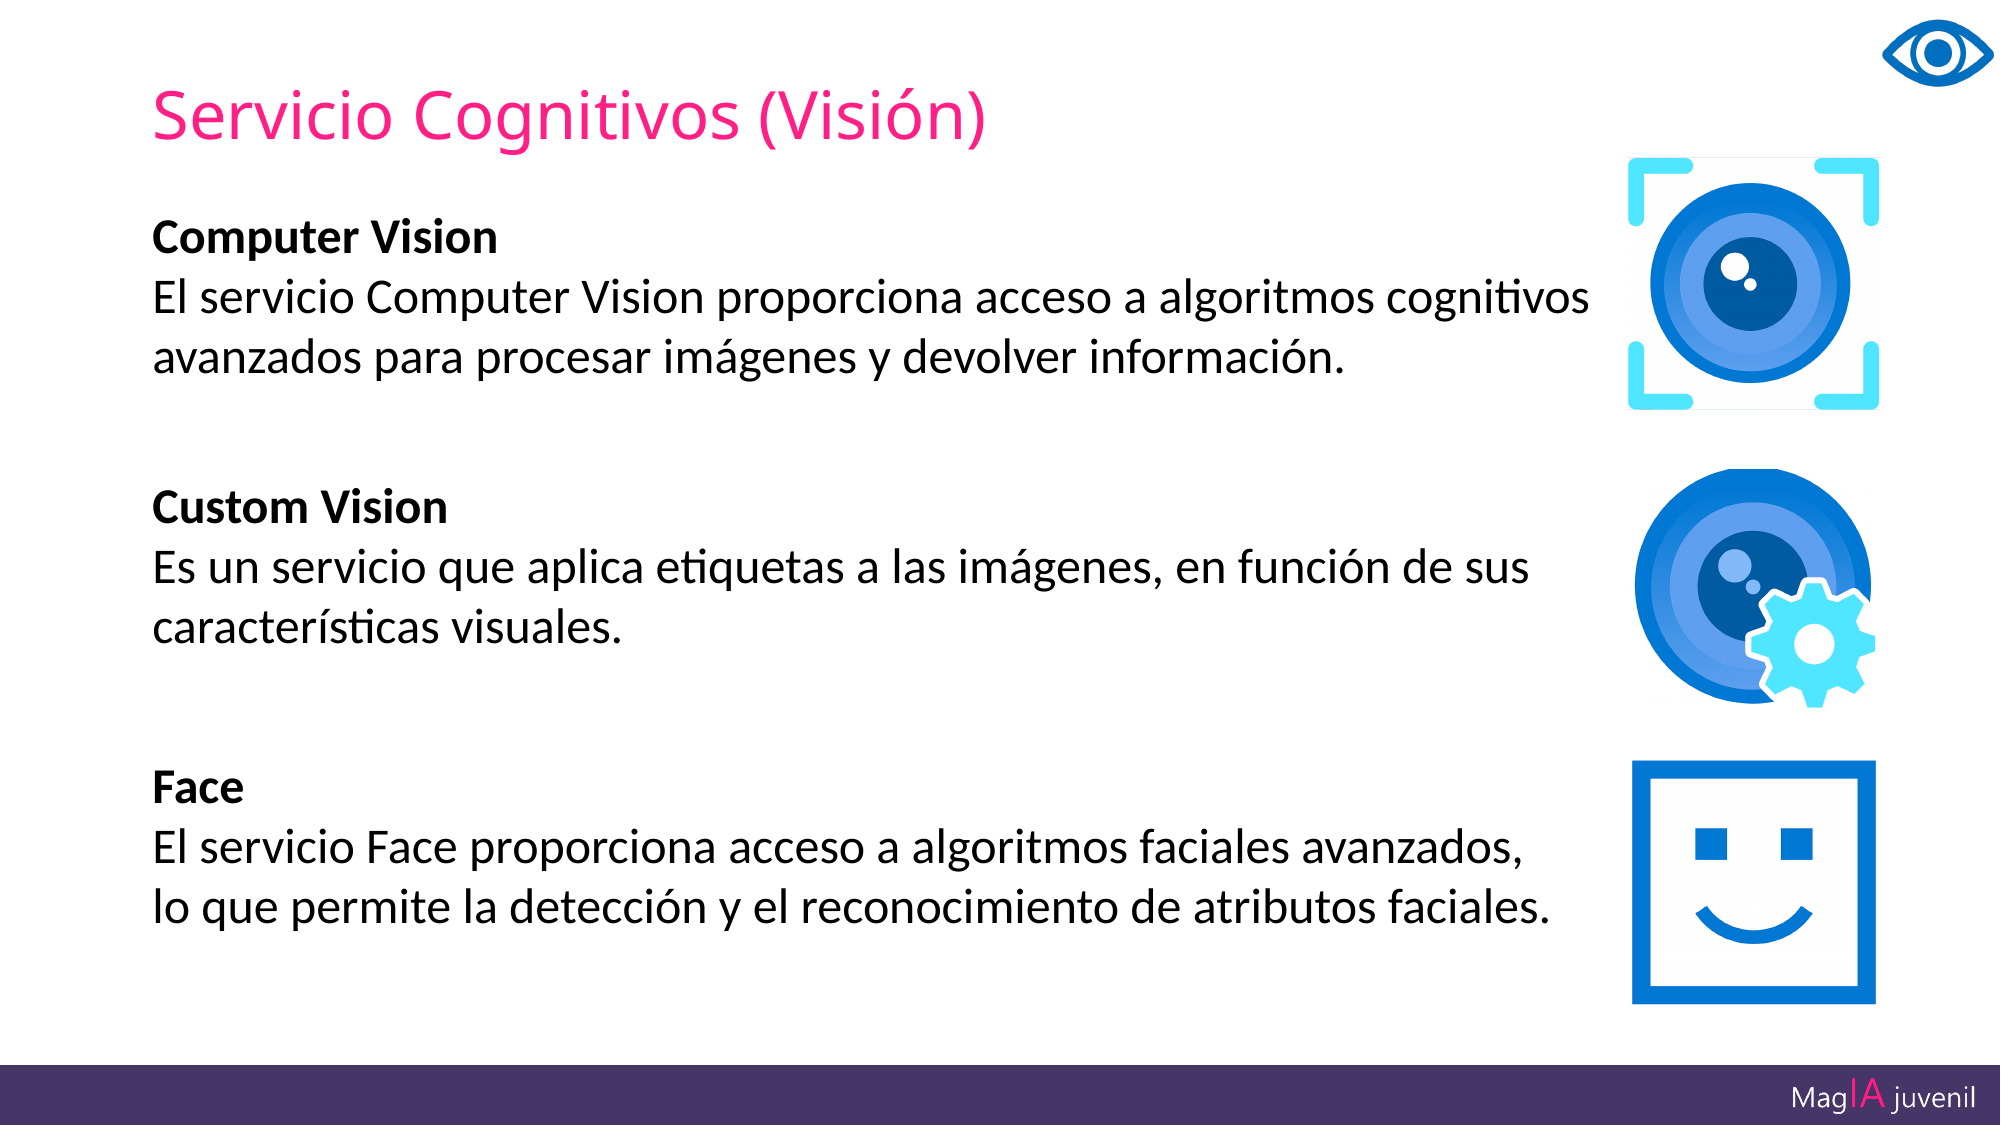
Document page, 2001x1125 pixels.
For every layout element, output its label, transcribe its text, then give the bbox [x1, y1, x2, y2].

picture [1787, 1068, 1977, 1123]
title Servicio Cognitivos (Visión) [137, 59, 1863, 177]
picture [1627, 157, 1880, 410]
picture [1627, 469, 1879, 710]
picture [1627, 756, 1881, 1009]
text_box Computer Vision El servicio Computer Vision proporciona acceso a algoritmos cognitivos avanzados para procesar imágenes y devolver información. Custom Vision Es un servicio que aplica etiquetas a las imágenes, en función de sus características visuales. Face El servicio Face proporciona acceso a algoritmos faciales avanzados, lo que permite la detección y el reconocimiento de atributos faciales. [137, 196, 1754, 941]
picture [1879, 0, 1997, 107]
